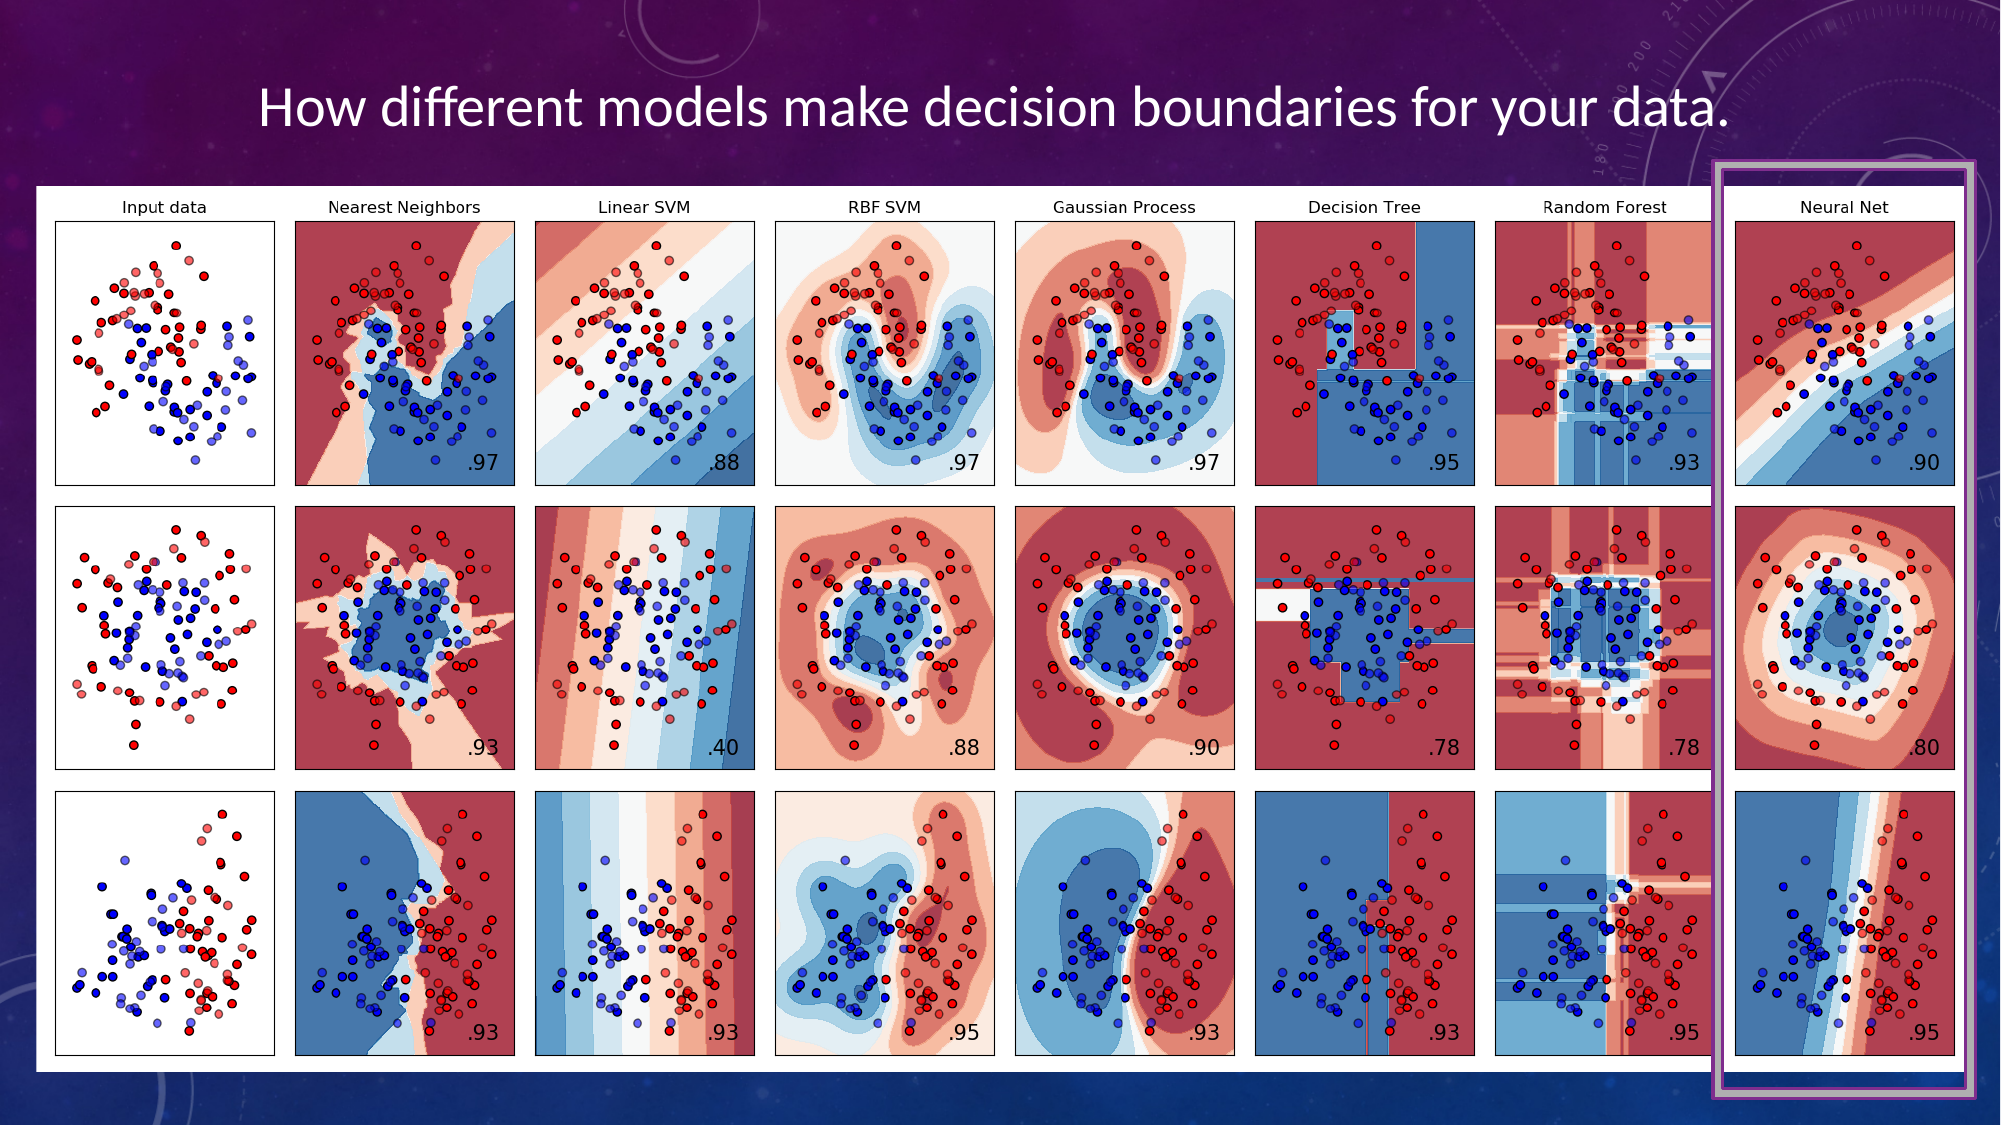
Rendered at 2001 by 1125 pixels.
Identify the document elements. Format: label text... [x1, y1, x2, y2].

text_box How different models make decision boundaries for your data. [243, 61, 1761, 146]
text_box [1711, 159, 1977, 1100]
picture [0, 0, 2001, 1125]
